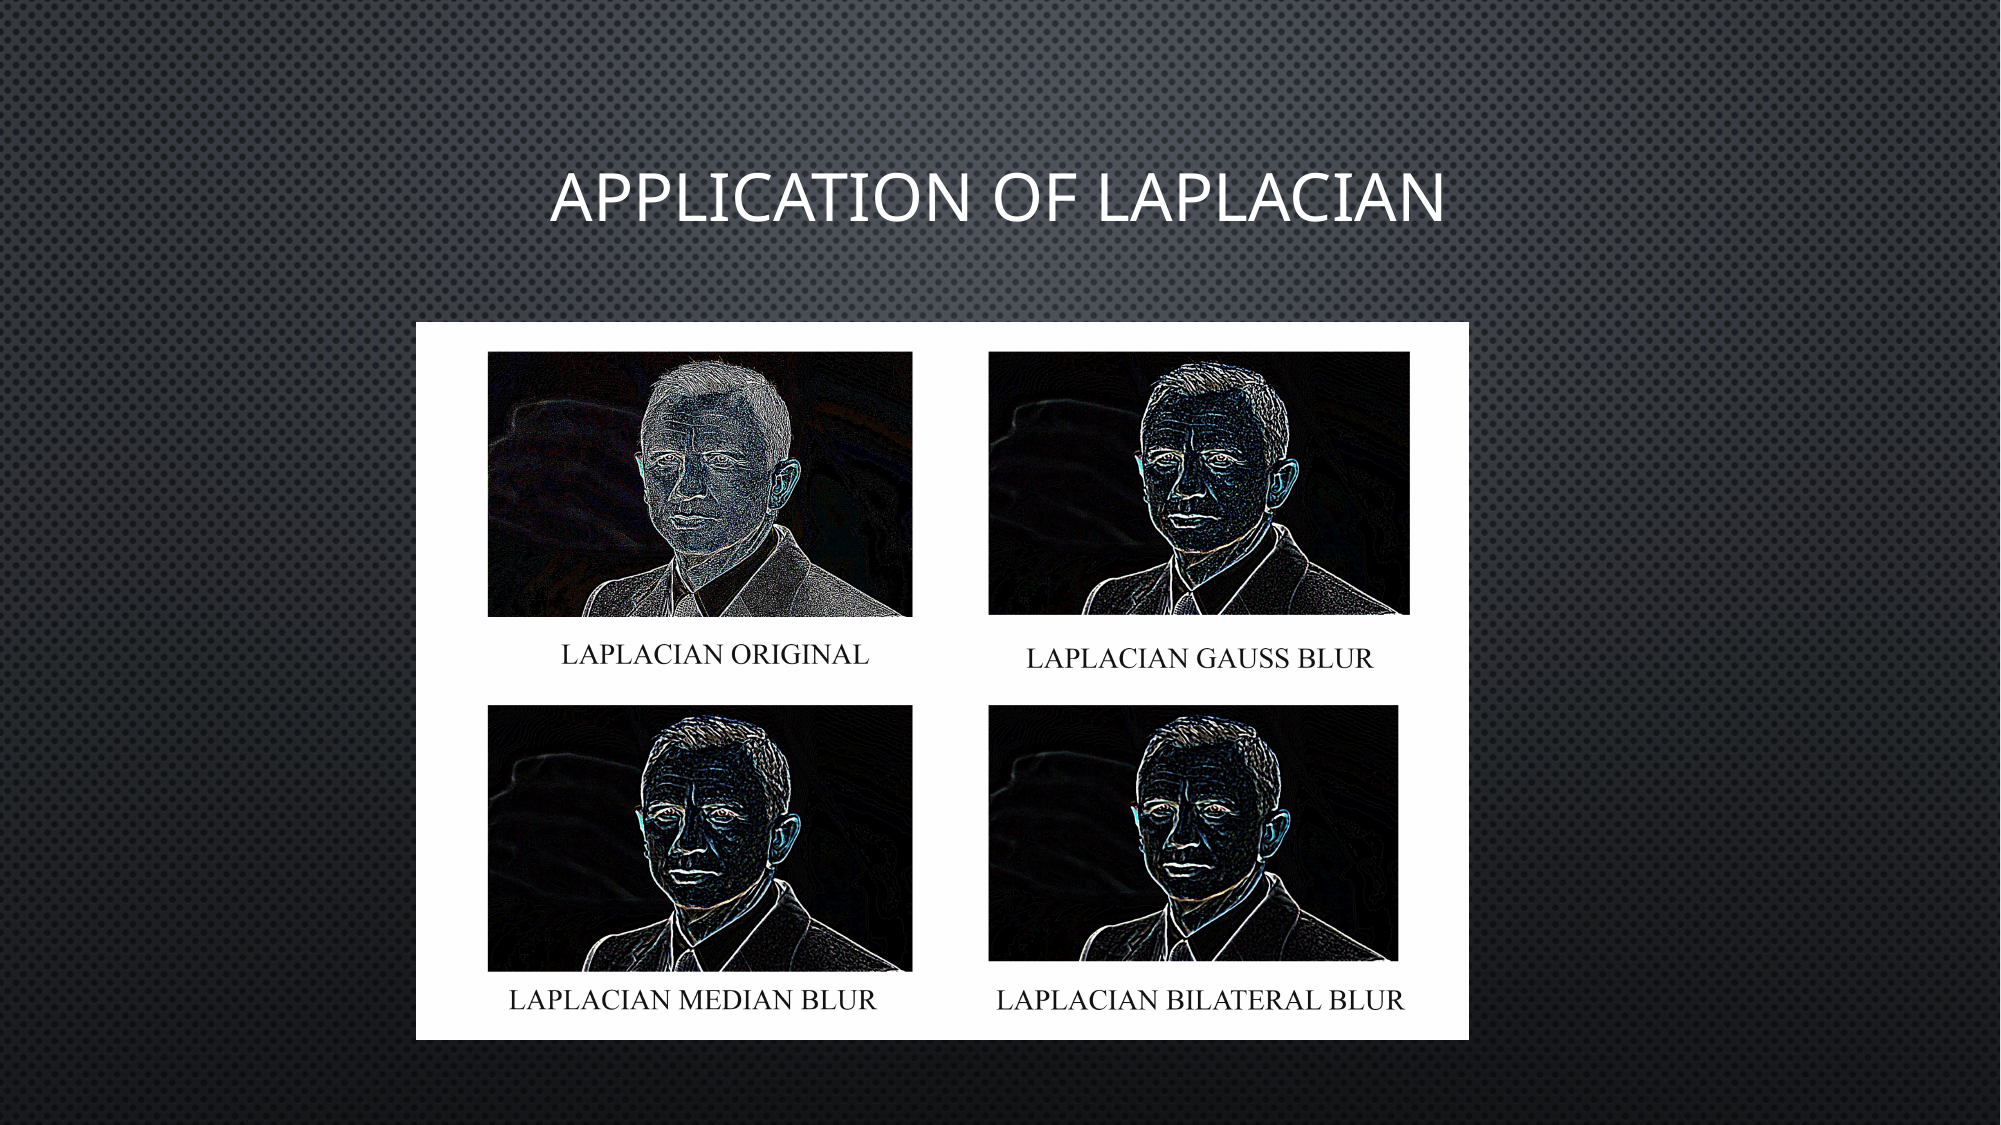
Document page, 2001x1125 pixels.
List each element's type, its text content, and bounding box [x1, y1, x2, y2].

title Application of Laplacian [187, 38, 1813, 352]
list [416, 322, 1469, 1040]
